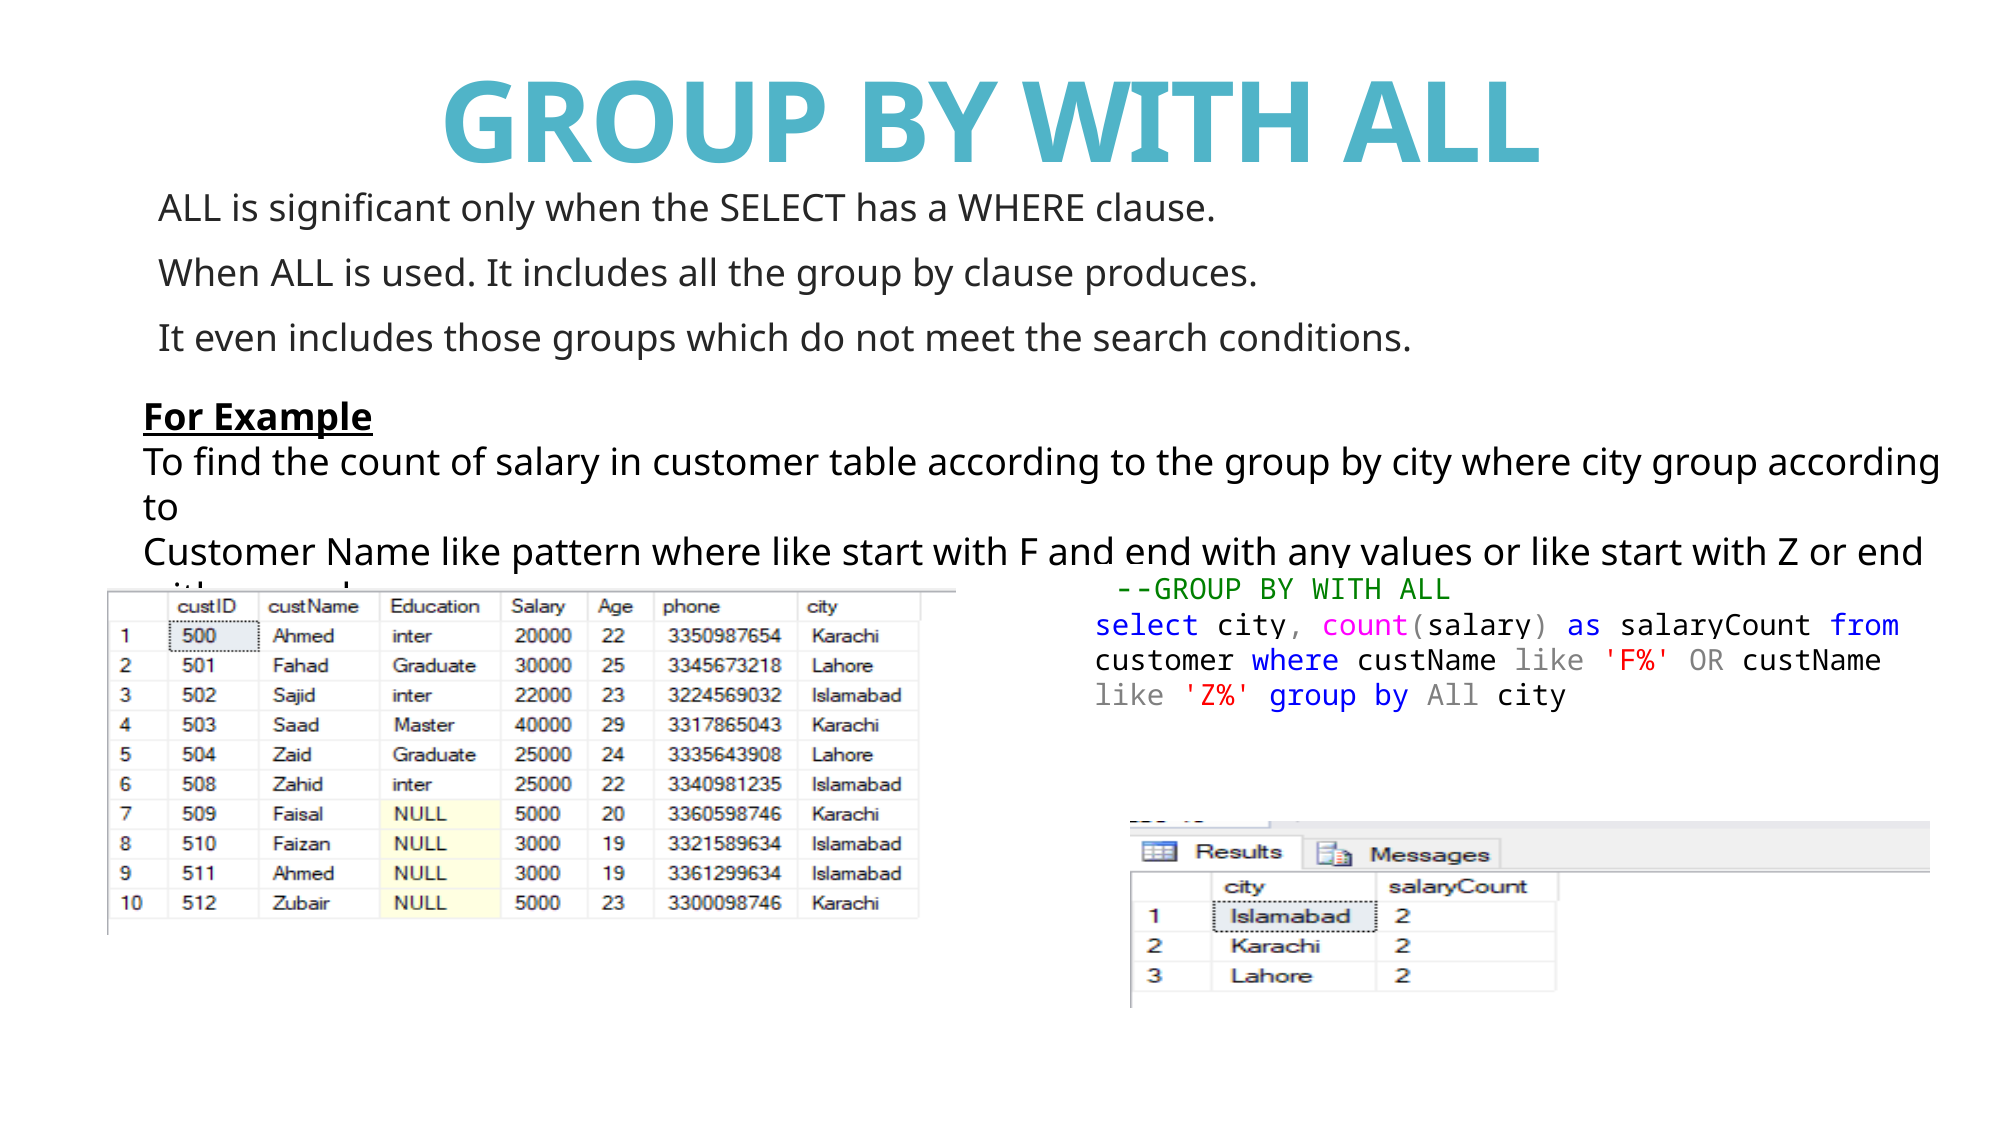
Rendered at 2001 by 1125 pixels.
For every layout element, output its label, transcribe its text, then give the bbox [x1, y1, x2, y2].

list ALL is significant only when the SELECT has a WHERE clause. When ALL is used. It includes all the group by clause produces. It even includes those groups which do not meet the search conditions. [128, 183, 1893, 359]
picture [107, 587, 956, 936]
text_box --GROUP BY WITH ALL select city, count(salary) as salaryCount from customer where custName like 'F%' OR custName like 'Z%' group by All city [1079, 558, 1980, 719]
title GROUP BY WITH ALL [107, 52, 1875, 203]
picture [1129, 821, 1930, 1009]
text_box For Example To find the count of salary in customer table according to the group by city where city group according to Customer Name like pattern where like start with F and end with any values or like start with Z or end with any values [128, 385, 1980, 626]
